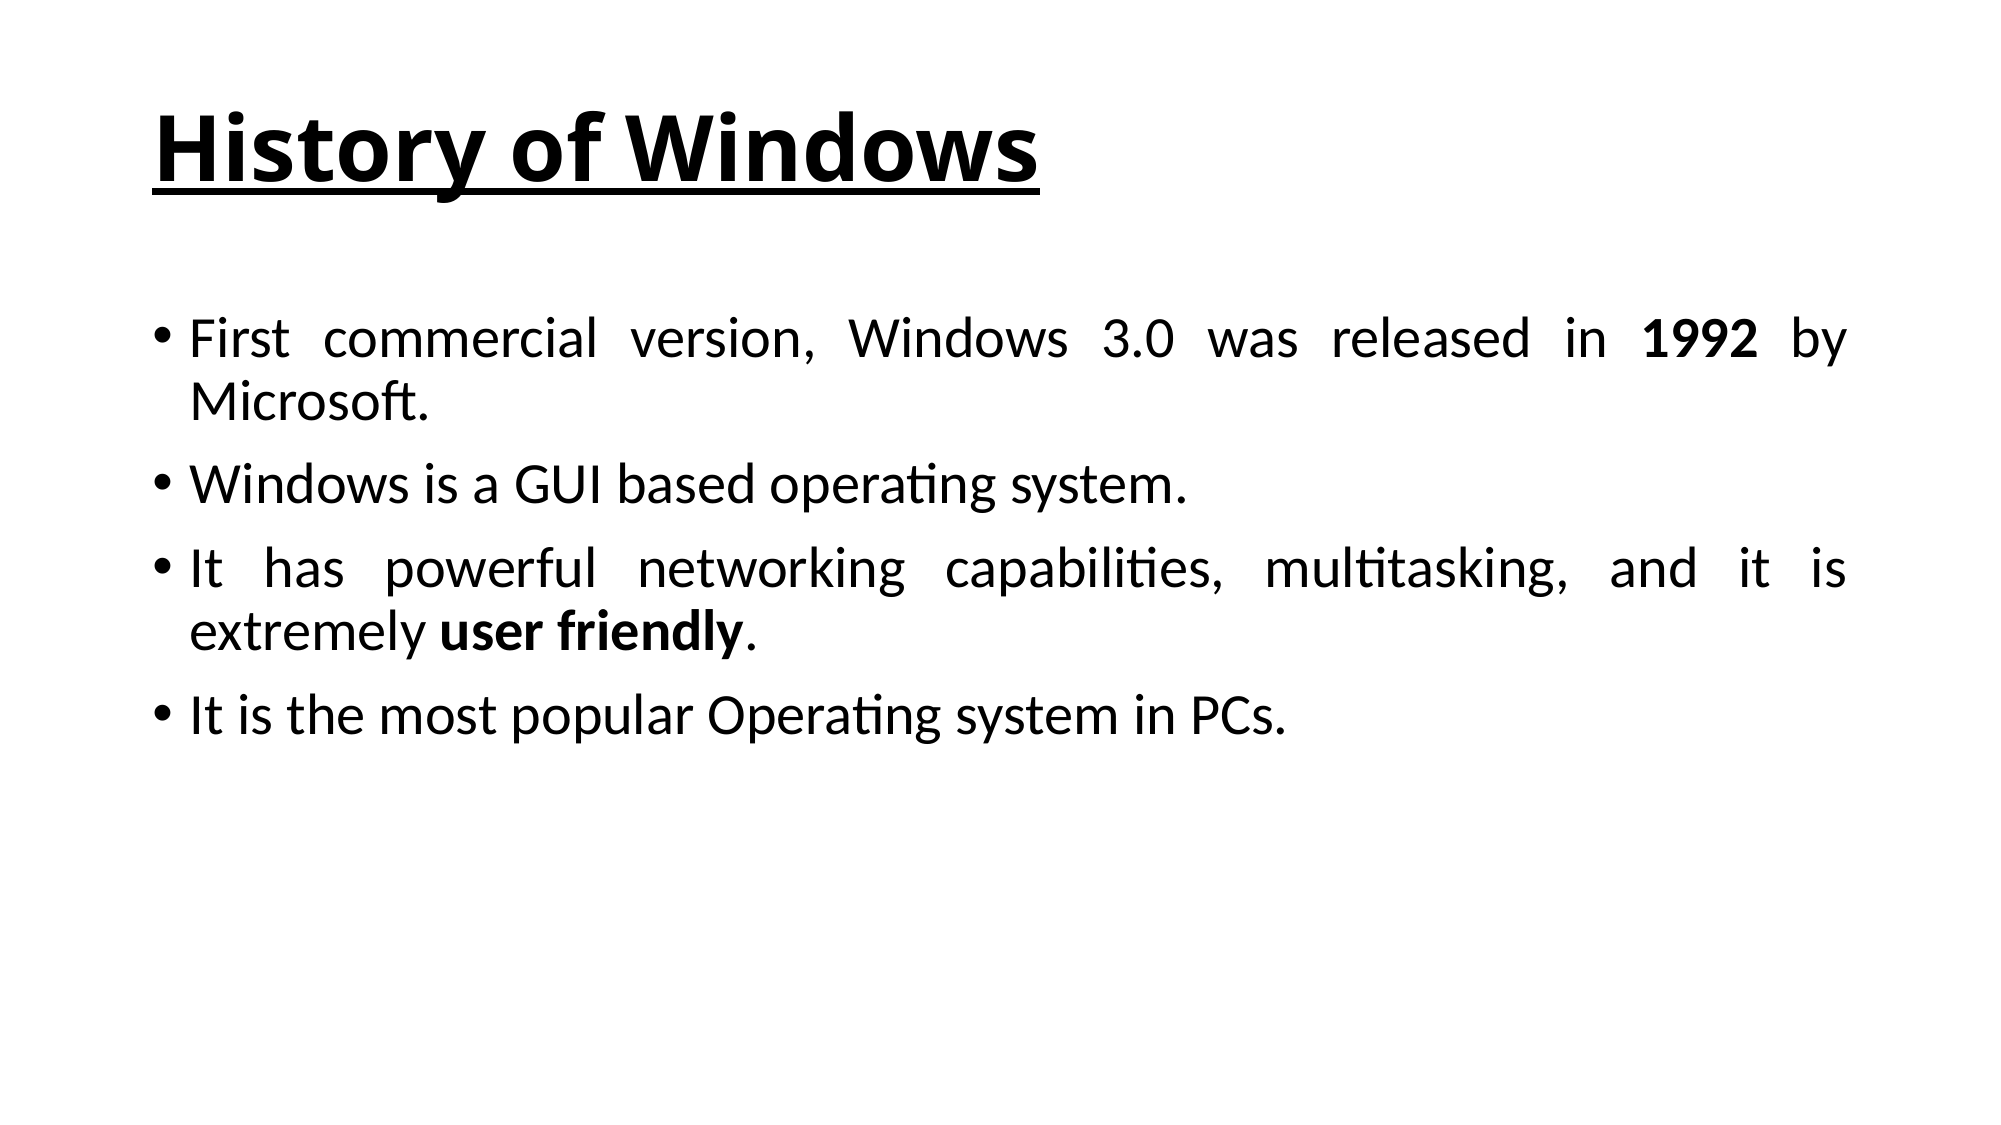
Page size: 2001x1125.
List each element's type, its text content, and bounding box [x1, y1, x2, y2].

list First commercial version, Windows 3.0 was released in 1992 by Microsoft. Windows is a GUI based operating system. It has powerful networking capabilities, multitasking, and it is extremely user friendly. It is the most popular Operating system in PCs. [137, 299, 1863, 1014]
title History of Windows [137, 42, 1863, 261]
